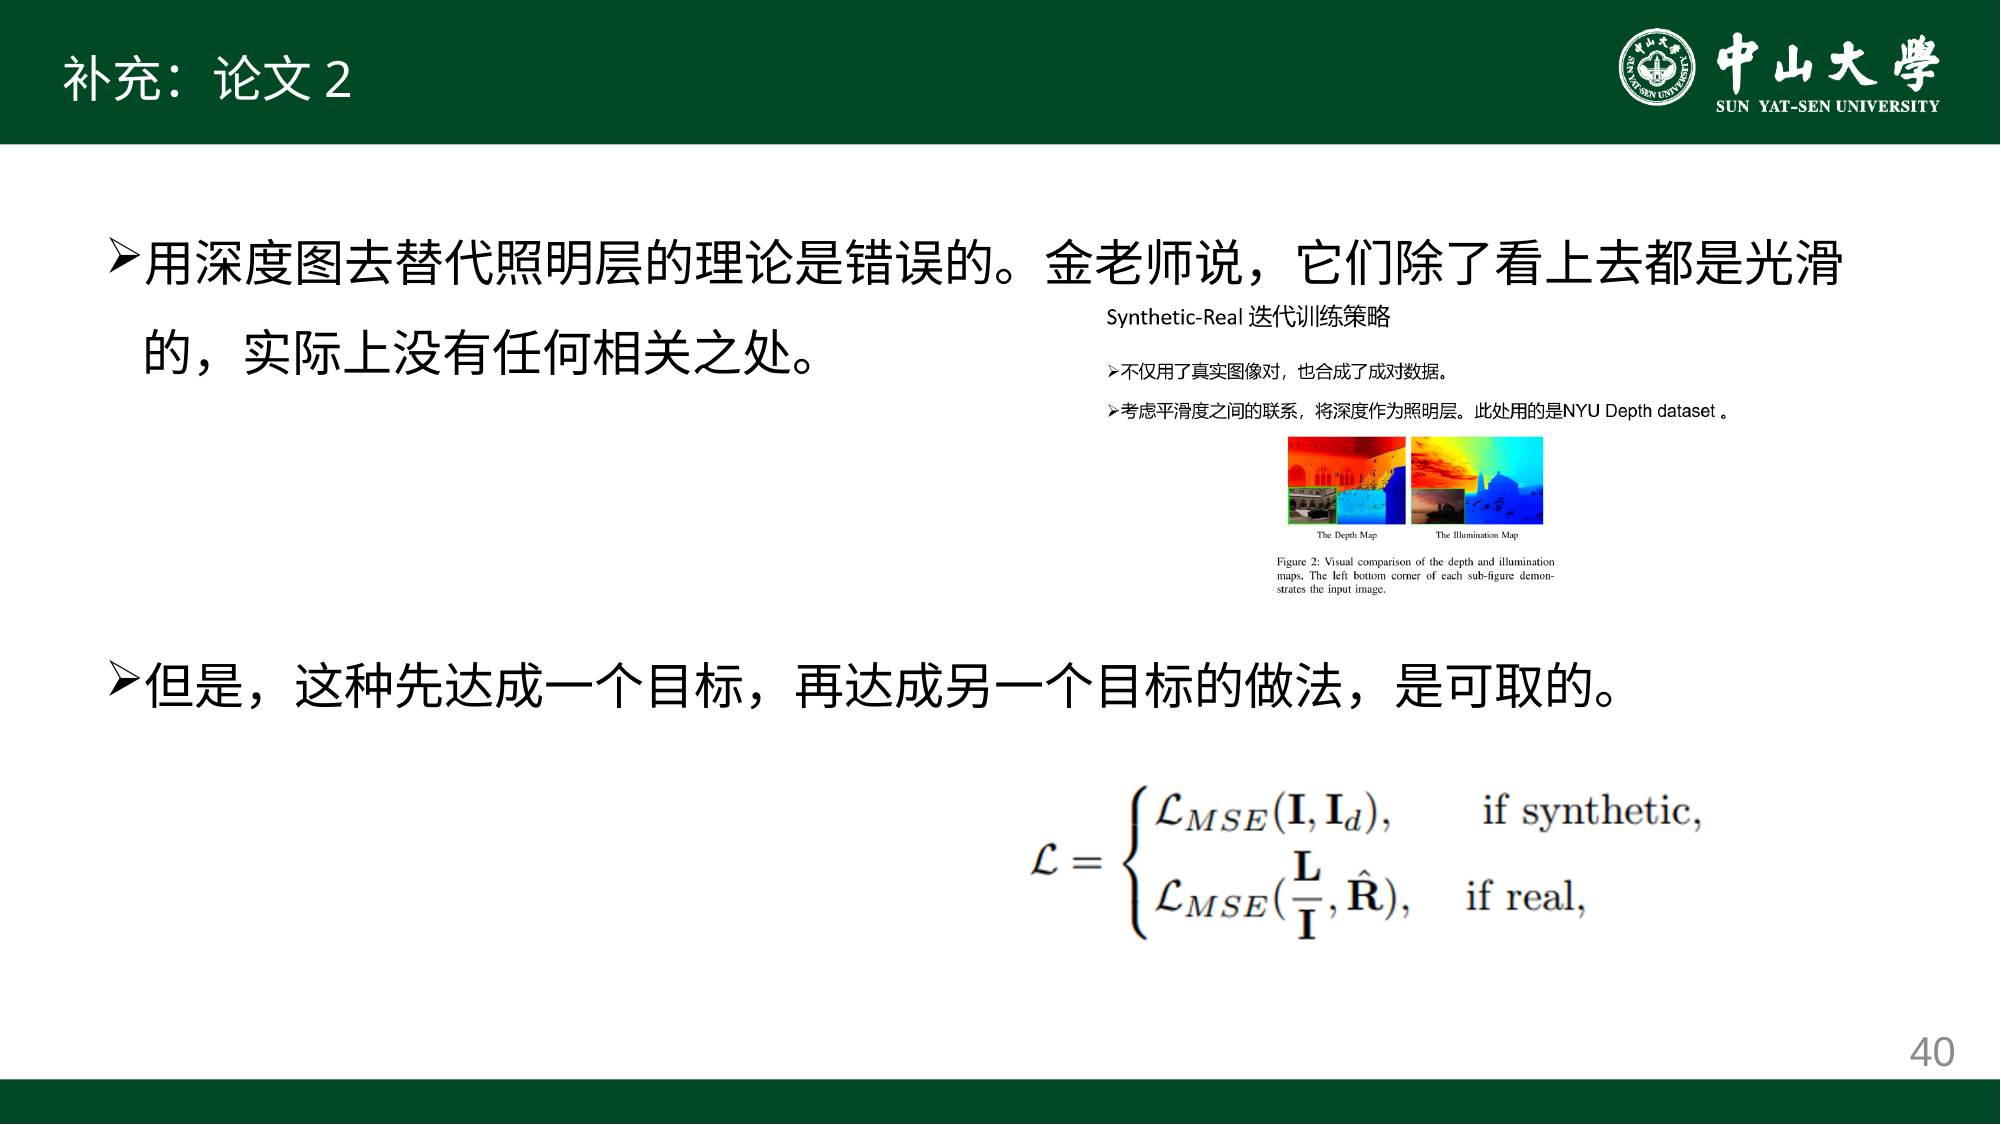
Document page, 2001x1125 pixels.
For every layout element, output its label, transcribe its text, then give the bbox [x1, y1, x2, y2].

title 补充：论文2 [47, 32, 1773, 131]
picture [1598, 4, 1981, 145]
slide_number 40 [1521, 1019, 1972, 1080]
list 用深度图去替代照明层的理论是错误的。金老师说，它们除了看上去都是光滑的，实际上没有任何相关之处。 但是，这种先达成一个目标，再达成另一个目标的做法，是可取的。 [90, 194, 1905, 1014]
picture [1092, 303, 1742, 605]
picture [949, 760, 1747, 966]
